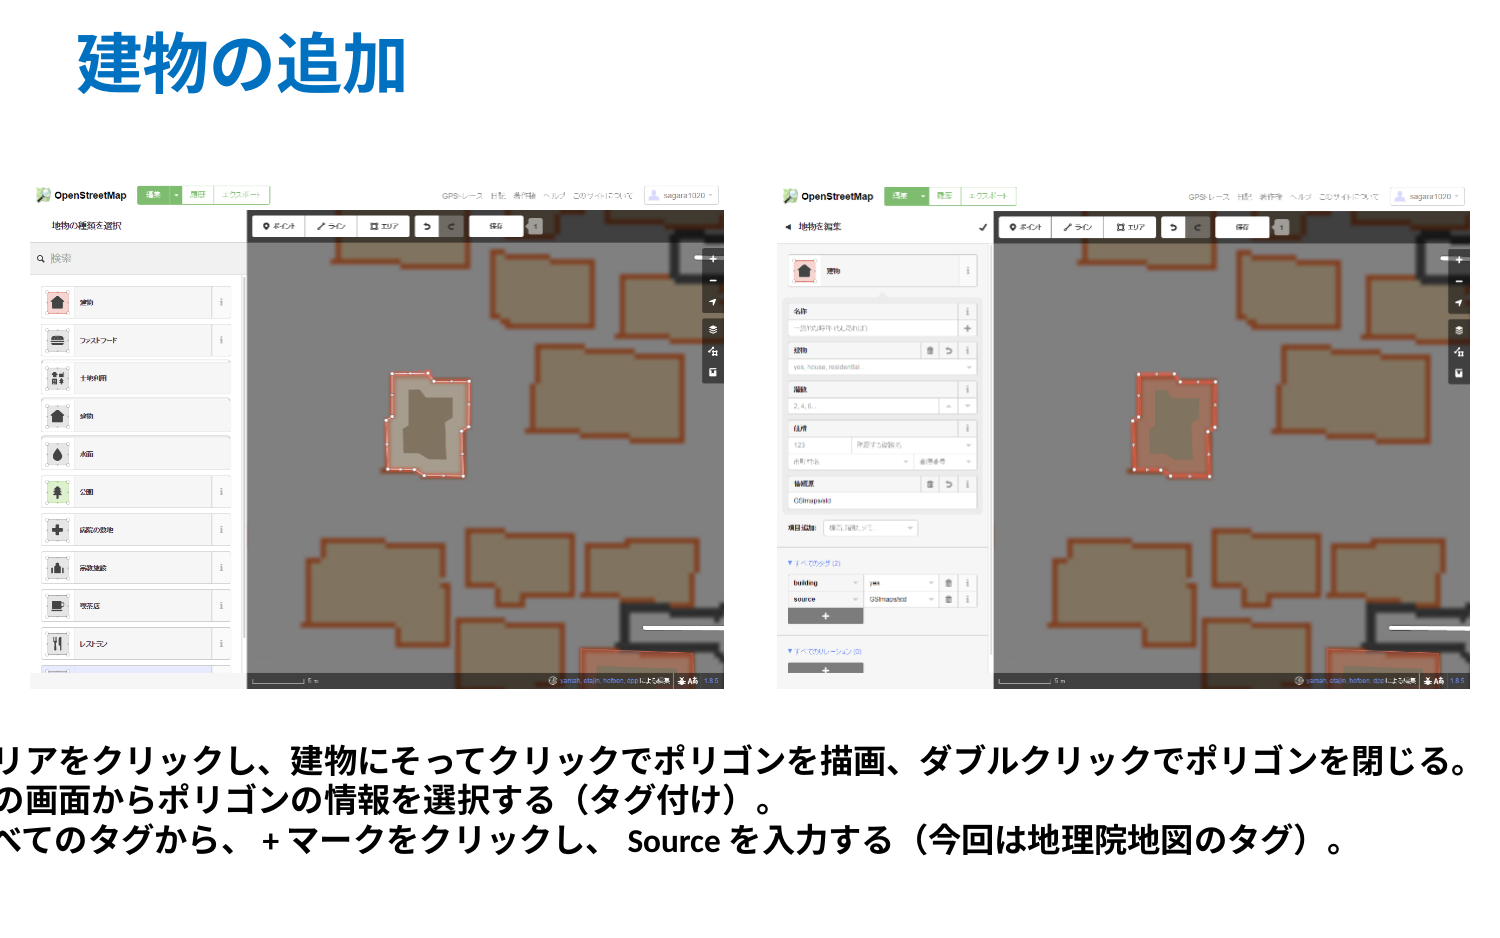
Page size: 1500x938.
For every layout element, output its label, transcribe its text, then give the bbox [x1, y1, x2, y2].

picture [777, 183, 1470, 689]
picture [30, 183, 724, 689]
title 建物の追加 [60, 25, 1355, 109]
text_box エリアをクリックし、建物にそってクリックでポリゴンを描画、ダブルクリックでポリゴンを閉じる。 左の画面からポリゴンの情報を選択する（タグ付け）。 すべてのタグから、+マークをクリックし、Sourceを入力する（今回は地理院地図のタグ）。 [0, 732, 1500, 907]
